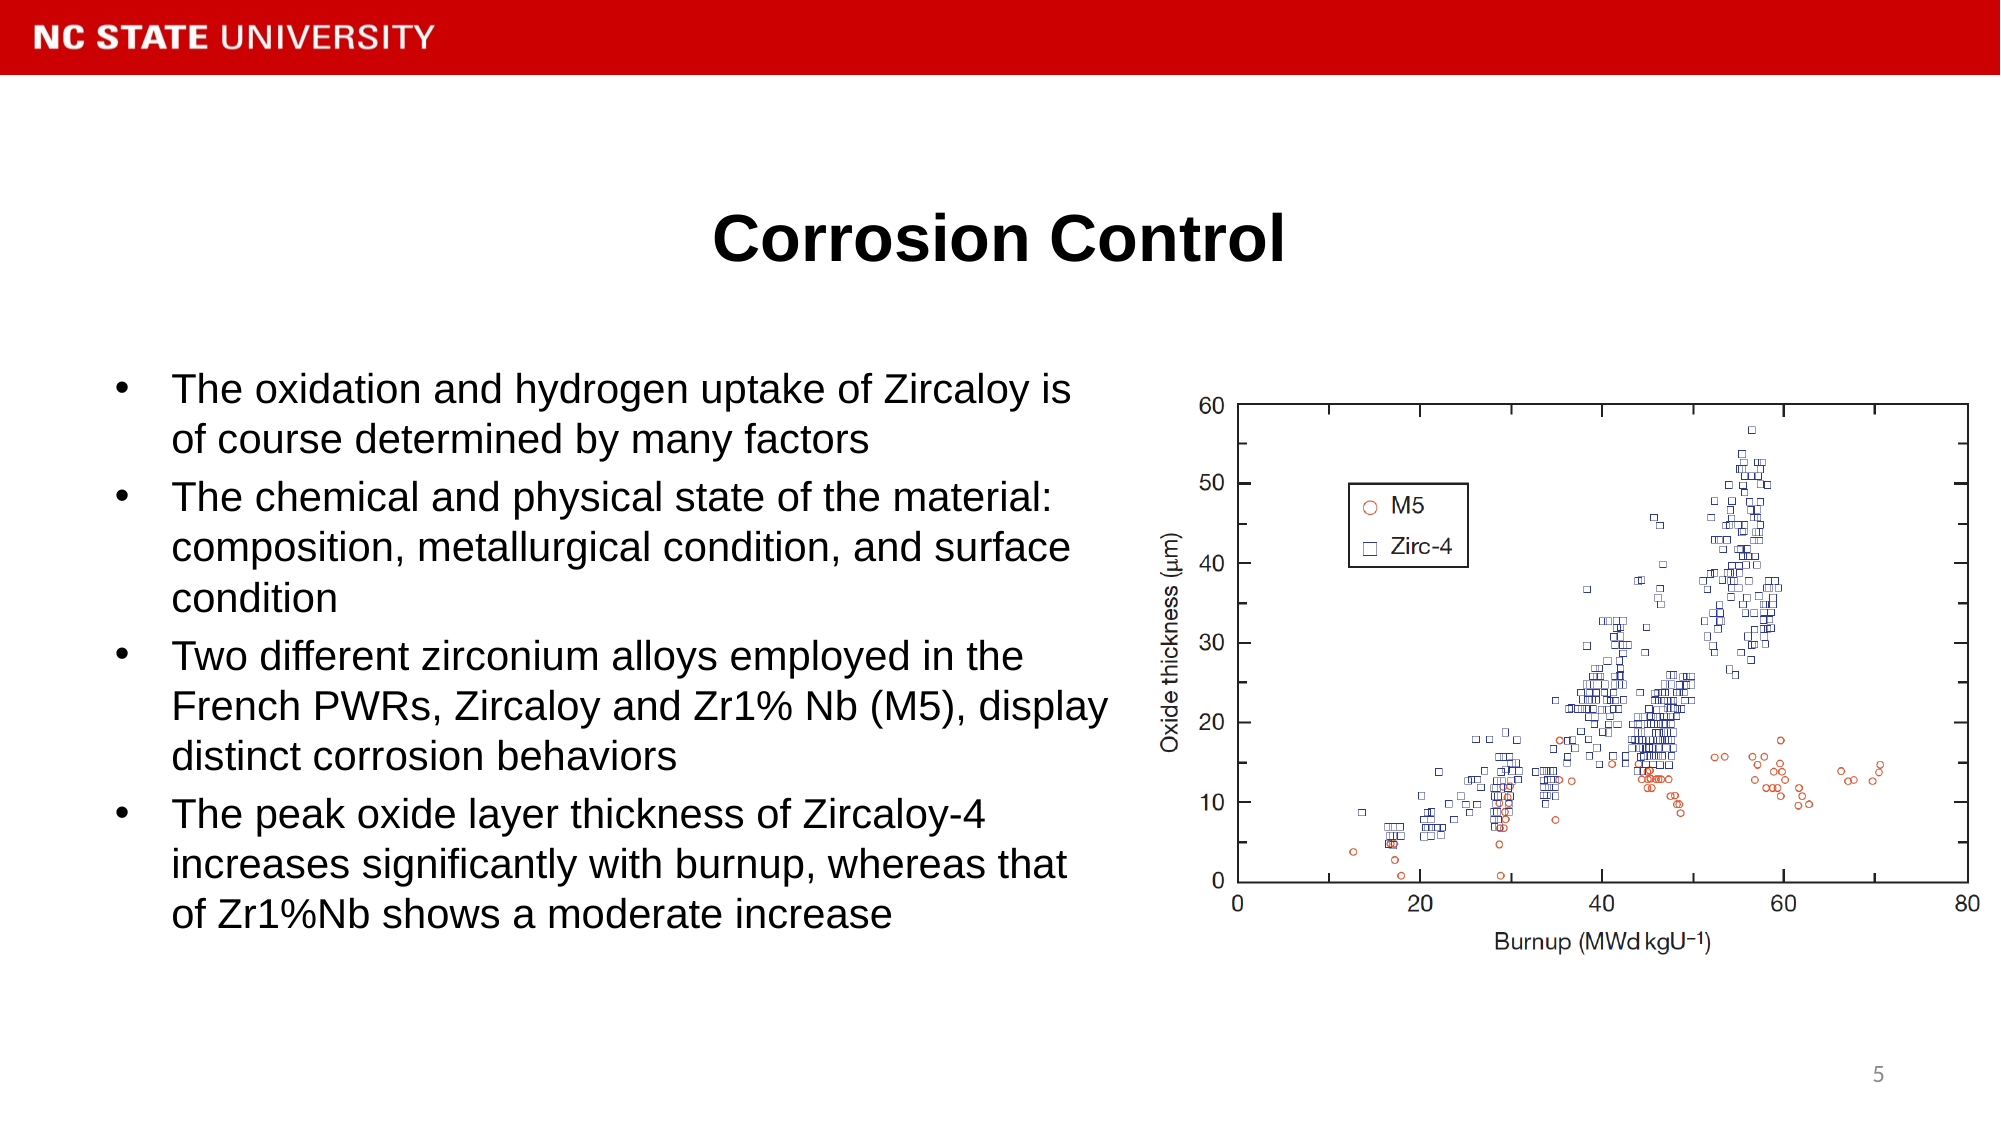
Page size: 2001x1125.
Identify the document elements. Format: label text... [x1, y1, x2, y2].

title Corrosion Control [99, 147, 1900, 323]
slide_number 5 [1433, 1042, 1900, 1103]
picture [1109, 371, 2000, 965]
list The oxidation and hydrogen uptake of Zircaloy is of course determined by many factors The chemical and physical state of the material: composition, metallurgical condition, and surface condition Two different zirconium alloys employed in the French PWRs, Zircaloy and Zr1% Nb (M5), display distinct corrosion behaviors The peak oxide layer thickness of Zircaloy-4 increases significantly with burnup, whereas that of Zr1%Nb shows a moderate increase [99, 354, 1125, 1005]
picture [0, 0, 2000, 75]
